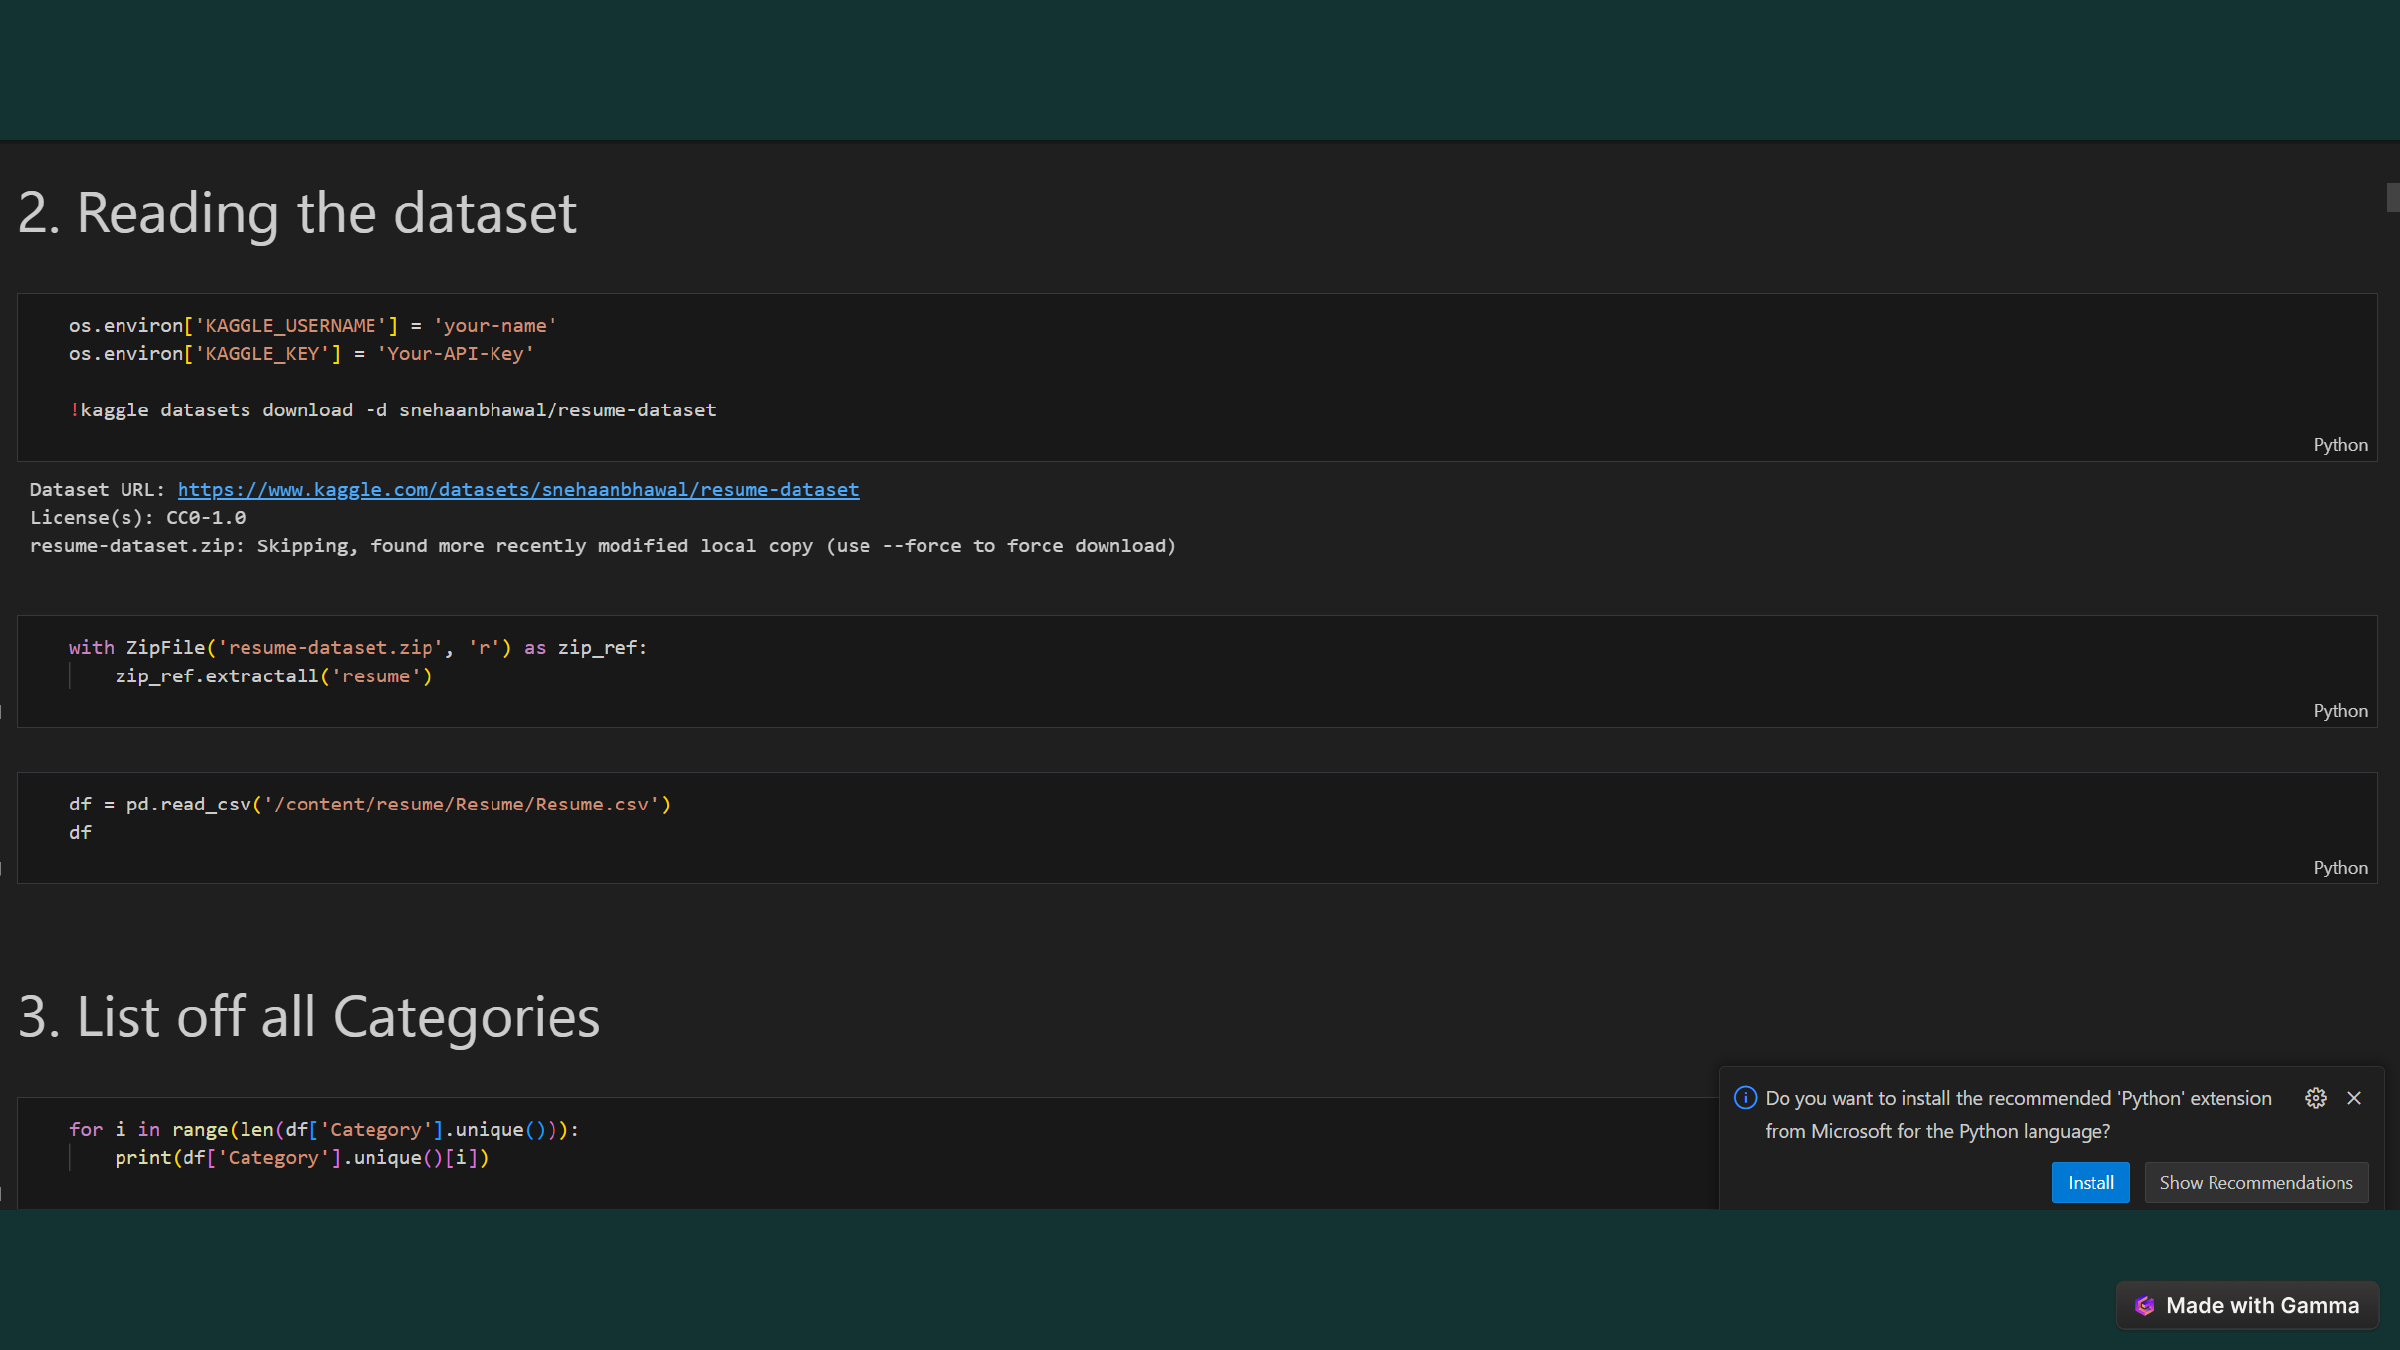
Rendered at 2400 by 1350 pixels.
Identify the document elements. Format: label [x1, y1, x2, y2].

picture [2106, 1271, 2389, 1339]
picture [0, 140, 2400, 1210]
